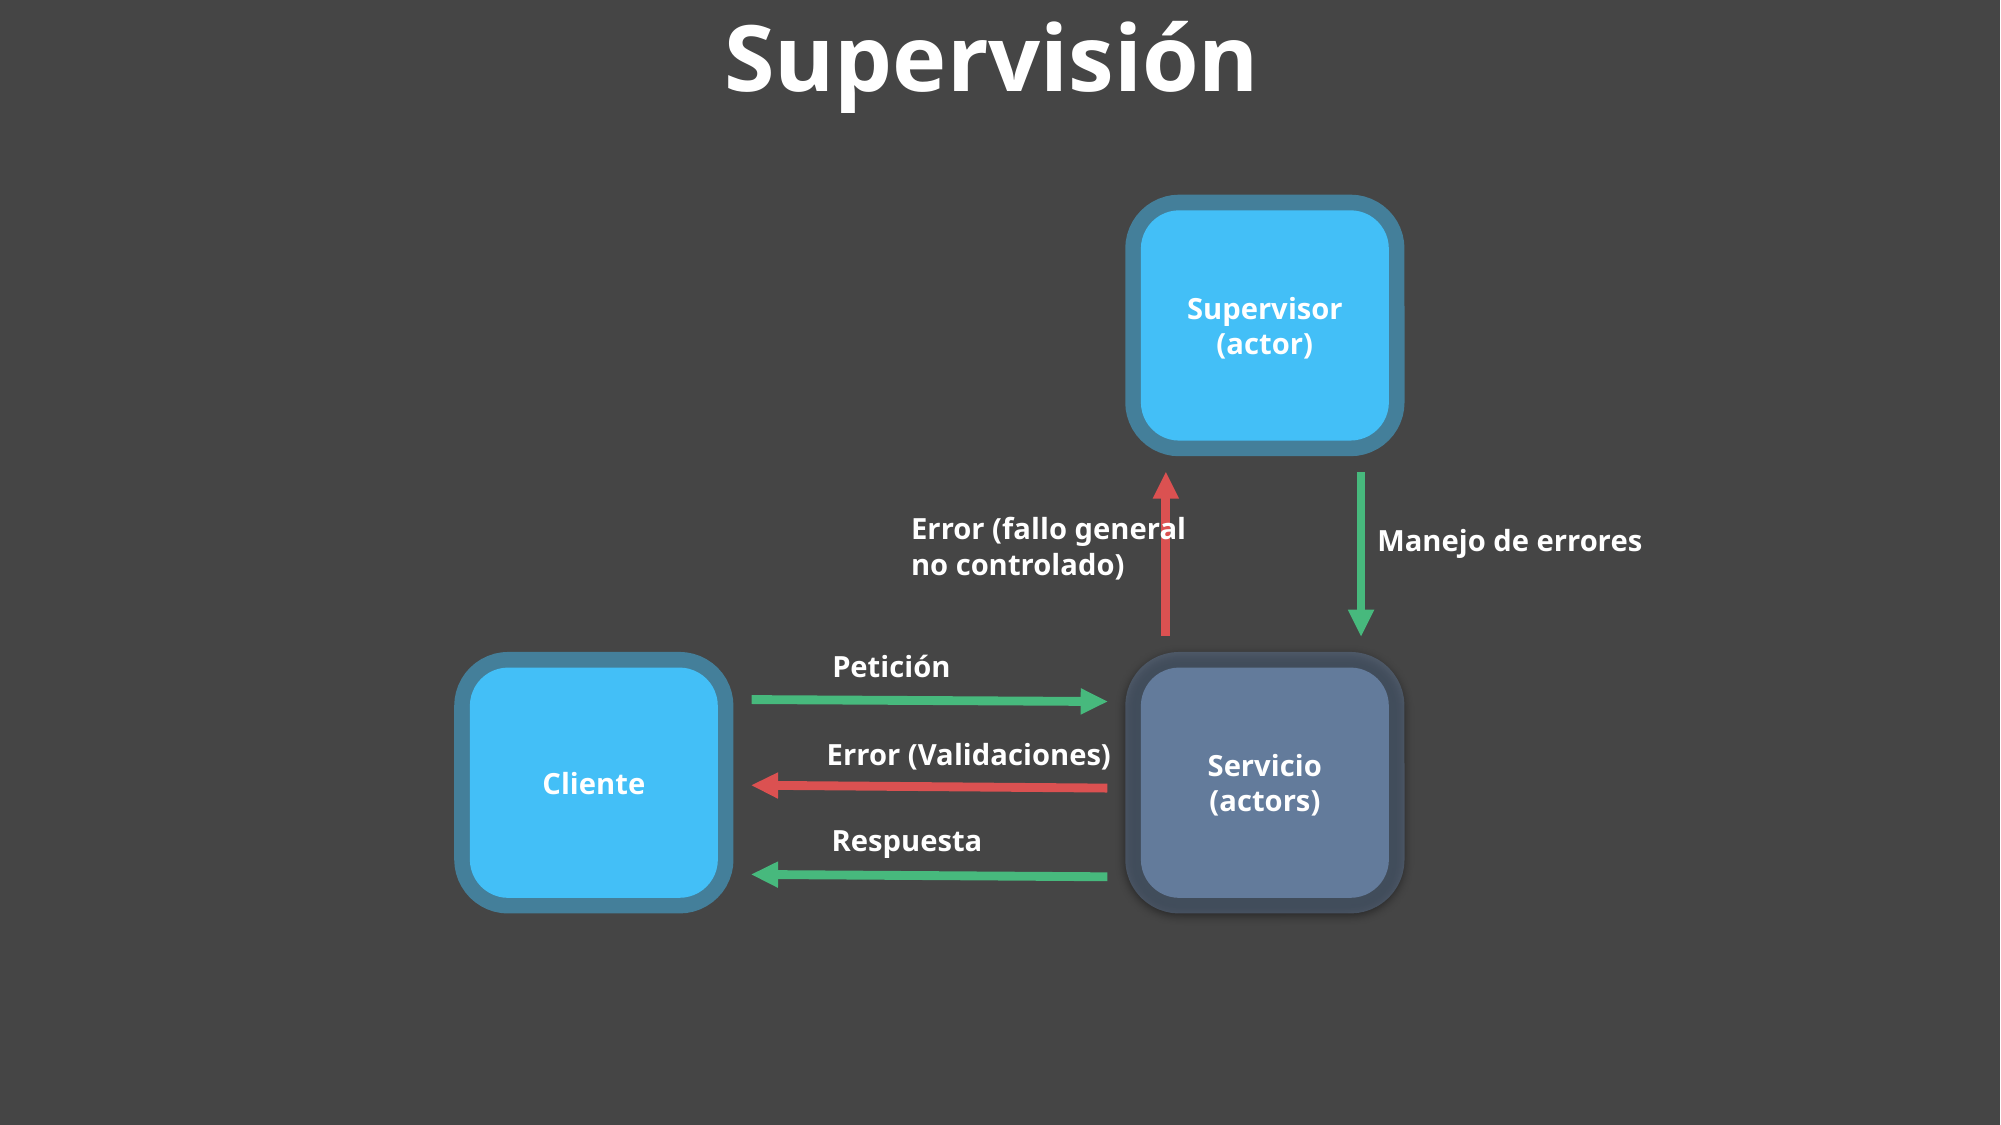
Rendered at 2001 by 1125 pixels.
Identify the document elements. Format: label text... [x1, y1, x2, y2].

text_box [469, 210, 1647, 898]
title Supervisión [129, 0, 1855, 171]
